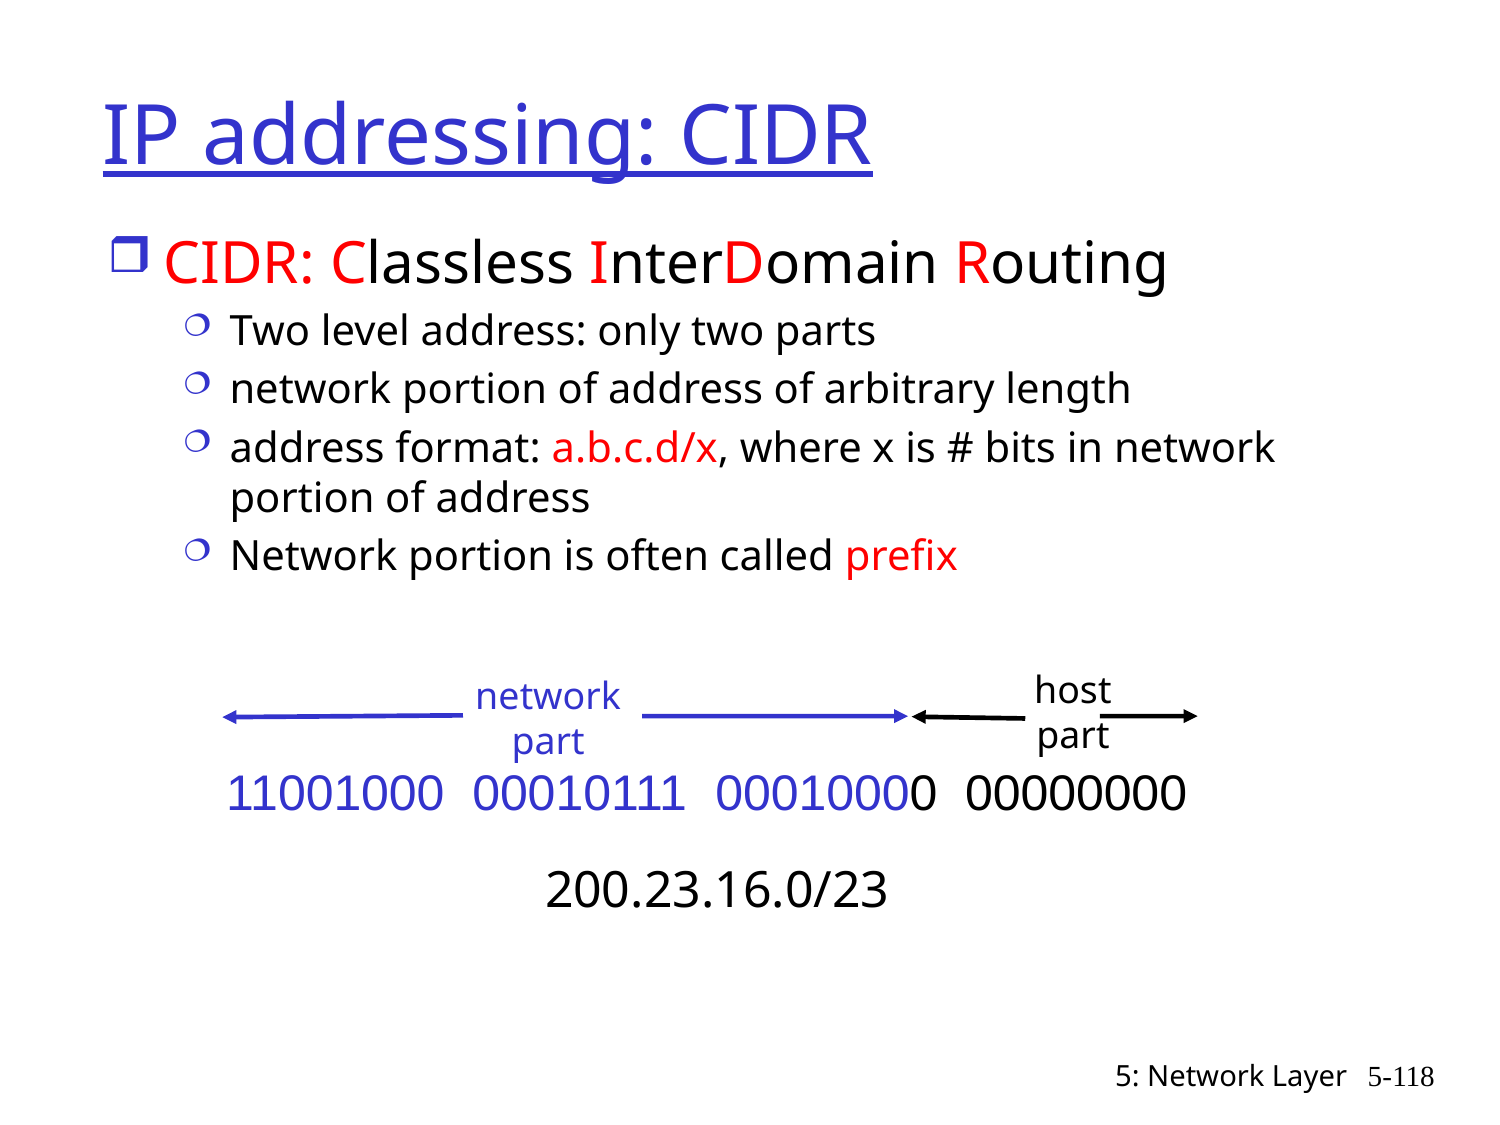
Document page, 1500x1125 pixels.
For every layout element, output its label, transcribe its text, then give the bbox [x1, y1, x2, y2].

footer 5: Network Layer [887, 1049, 1338, 1125]
list CIDR: Classless InterDomain Routing Two level address: only two parts network portion of address of arbitrary length address format: a.b.c.d/x, where x is # bits in network portion of address Network portion is often called prefix [92, 217, 1423, 739]
slide_number 5-118 [1338, 1049, 1451, 1125]
title IP addressing: CIDR [87, 37, 1363, 225]
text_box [204, 658, 1210, 926]
